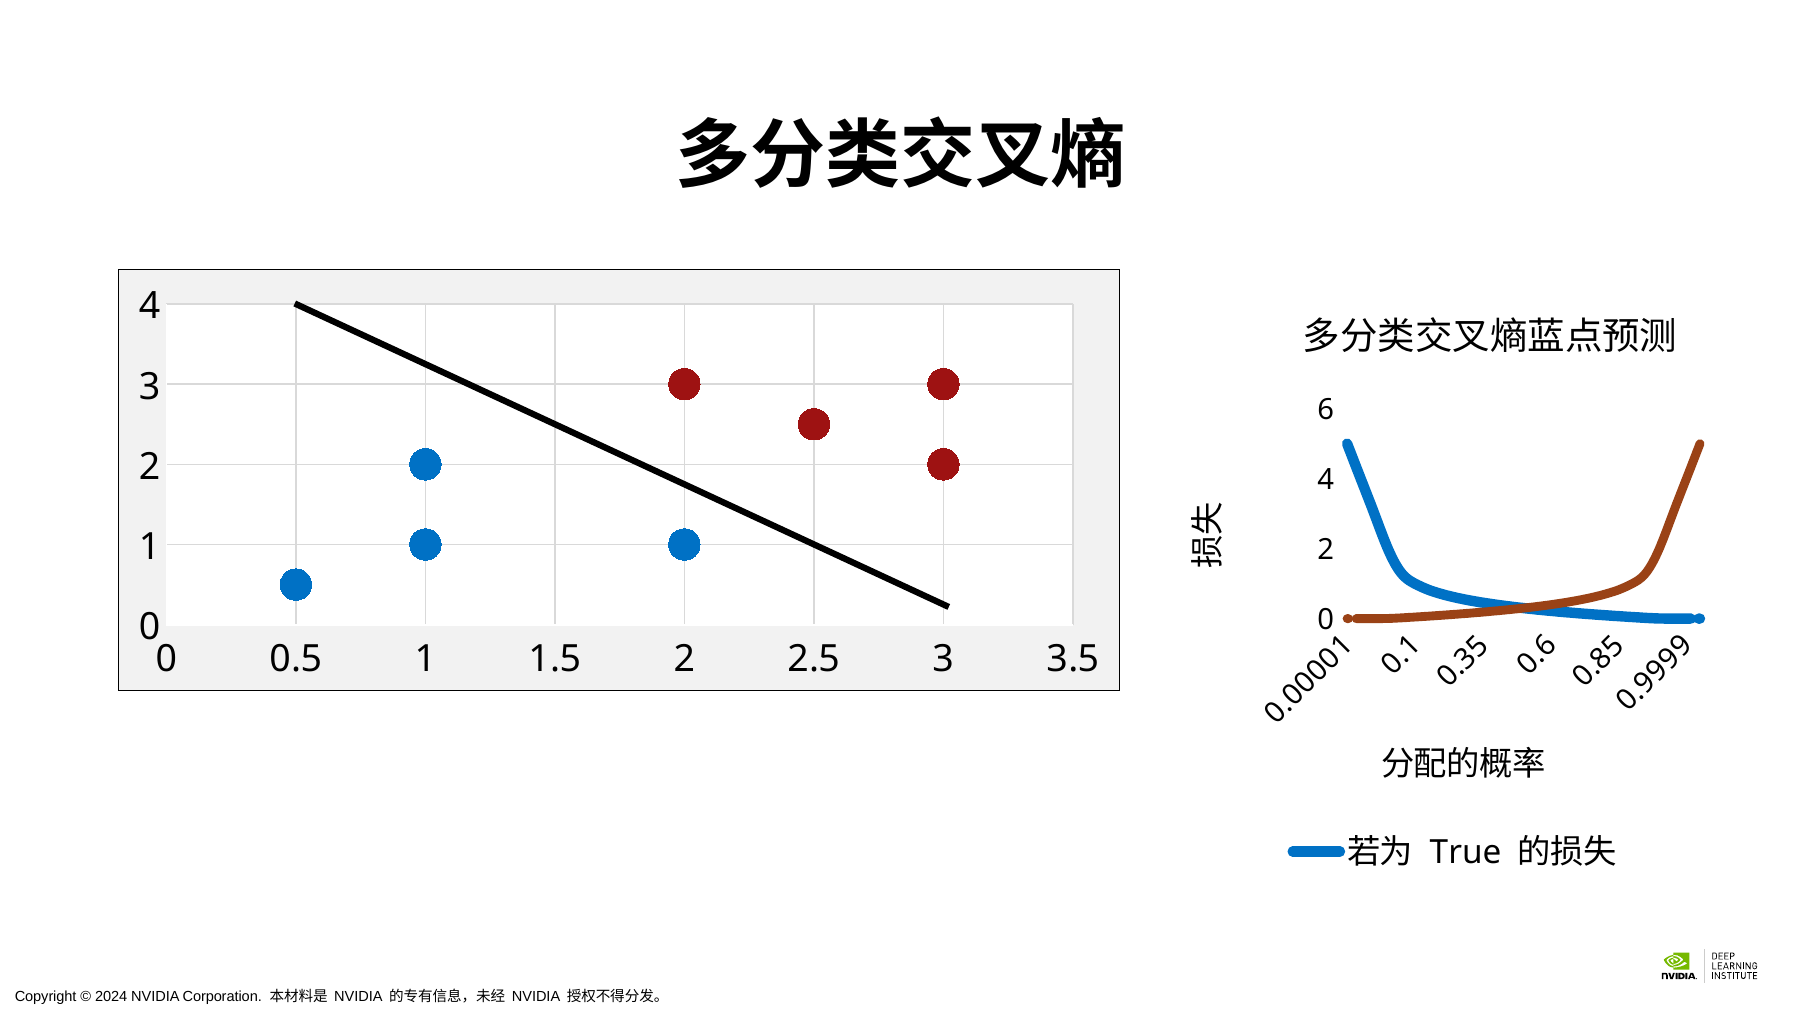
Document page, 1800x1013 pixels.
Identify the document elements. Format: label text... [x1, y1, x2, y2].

title 多分类交叉熵 [81, 108, 1719, 206]
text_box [294, 303, 949, 608]
chart [118, 269, 1120, 691]
chart [1149, 277, 1719, 905]
